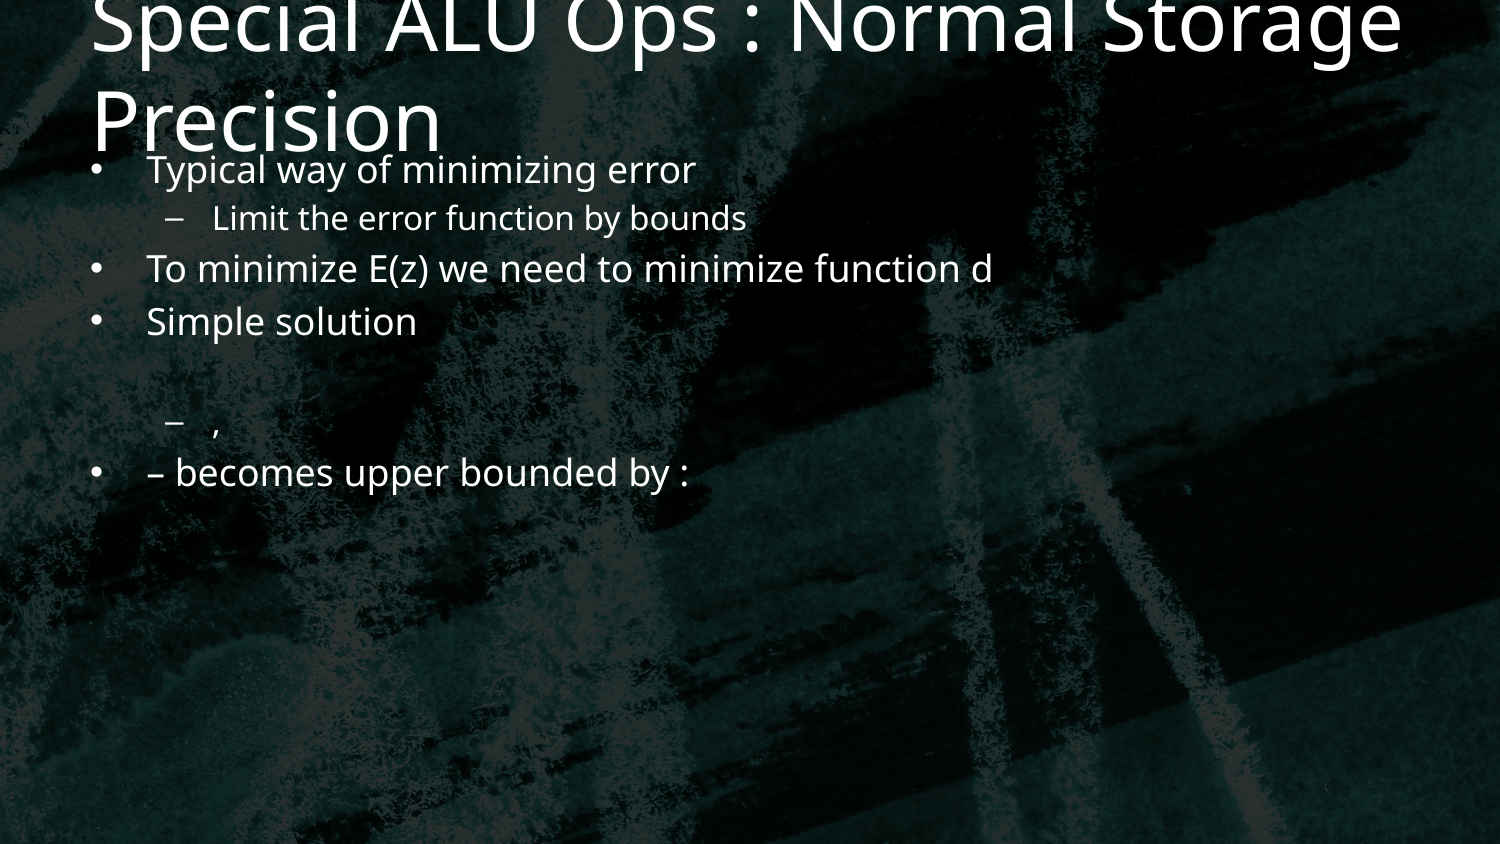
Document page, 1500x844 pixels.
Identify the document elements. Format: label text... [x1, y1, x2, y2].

picture [0, 0, 1500, 844]
title Special ALU Ops : Normal Storage Precision [75, 22, 1425, 115]
